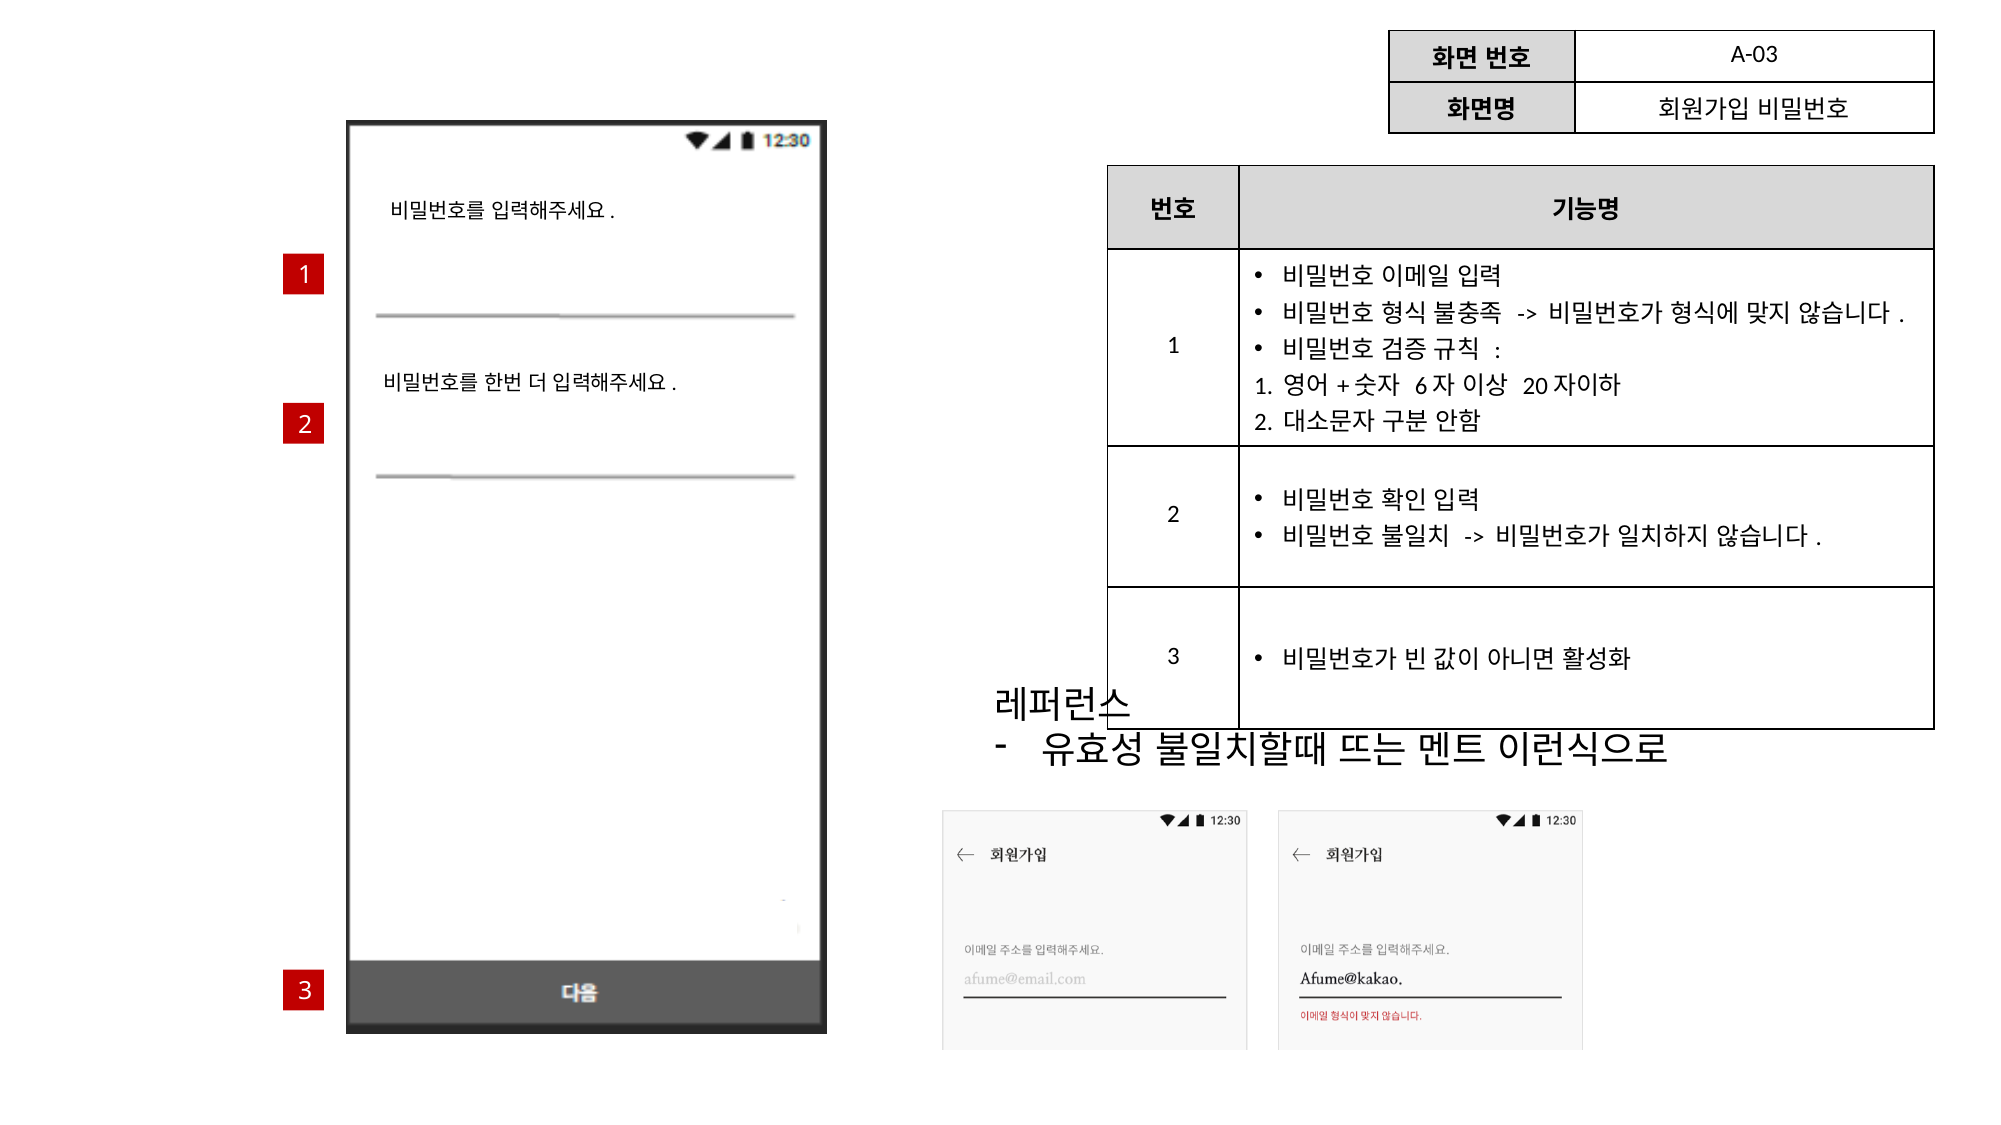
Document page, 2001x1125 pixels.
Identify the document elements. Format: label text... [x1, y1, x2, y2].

table_header 화면 번호 [1390, 31, 1574, 81]
table_cell 1 [1108, 250, 1238, 445]
table_cell 3 [1108, 588, 1238, 673]
table_cell 비밀번호 이메일 입력 비밀번호 형식 불충족 -> 비밀번호가 형식에 맞지 않습니다. 비밀번호 검증 규칙 : 1. 영어+숫자 6자 이상 20자이하 2. 대소문자 구분 안함 [1240, 250, 1933, 445]
table_header A-03 [1576, 31, 1933, 81]
text_box 레퍼런스 유효성 불일치할때 뜨는 멘트 이런식으로 [979, 673, 1685, 779]
picture [346, 120, 827, 1034]
table_cell 화면명 [1390, 83, 1574, 132]
table_cell 비밀번호 확인 입력 비밀번호 불일치 -> 비밀번호가 일치하지 않습니다. [1240, 447, 1933, 586]
text_box 3 [283, 969, 324, 1011]
table_header 기능명 [1240, 166, 1933, 248]
text_box 1 [283, 253, 324, 295]
table_header 번호 [1108, 166, 1238, 248]
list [896, 793, 1609, 1051]
table_cell 회원가입 비밀번호 [1576, 83, 1933, 132]
table_cell 2 [1108, 447, 1238, 586]
table_cell 비밀번호가 빈 값이 아니면 활성화 [1240, 588, 1933, 728]
text_box 2 [283, 402, 324, 444]
